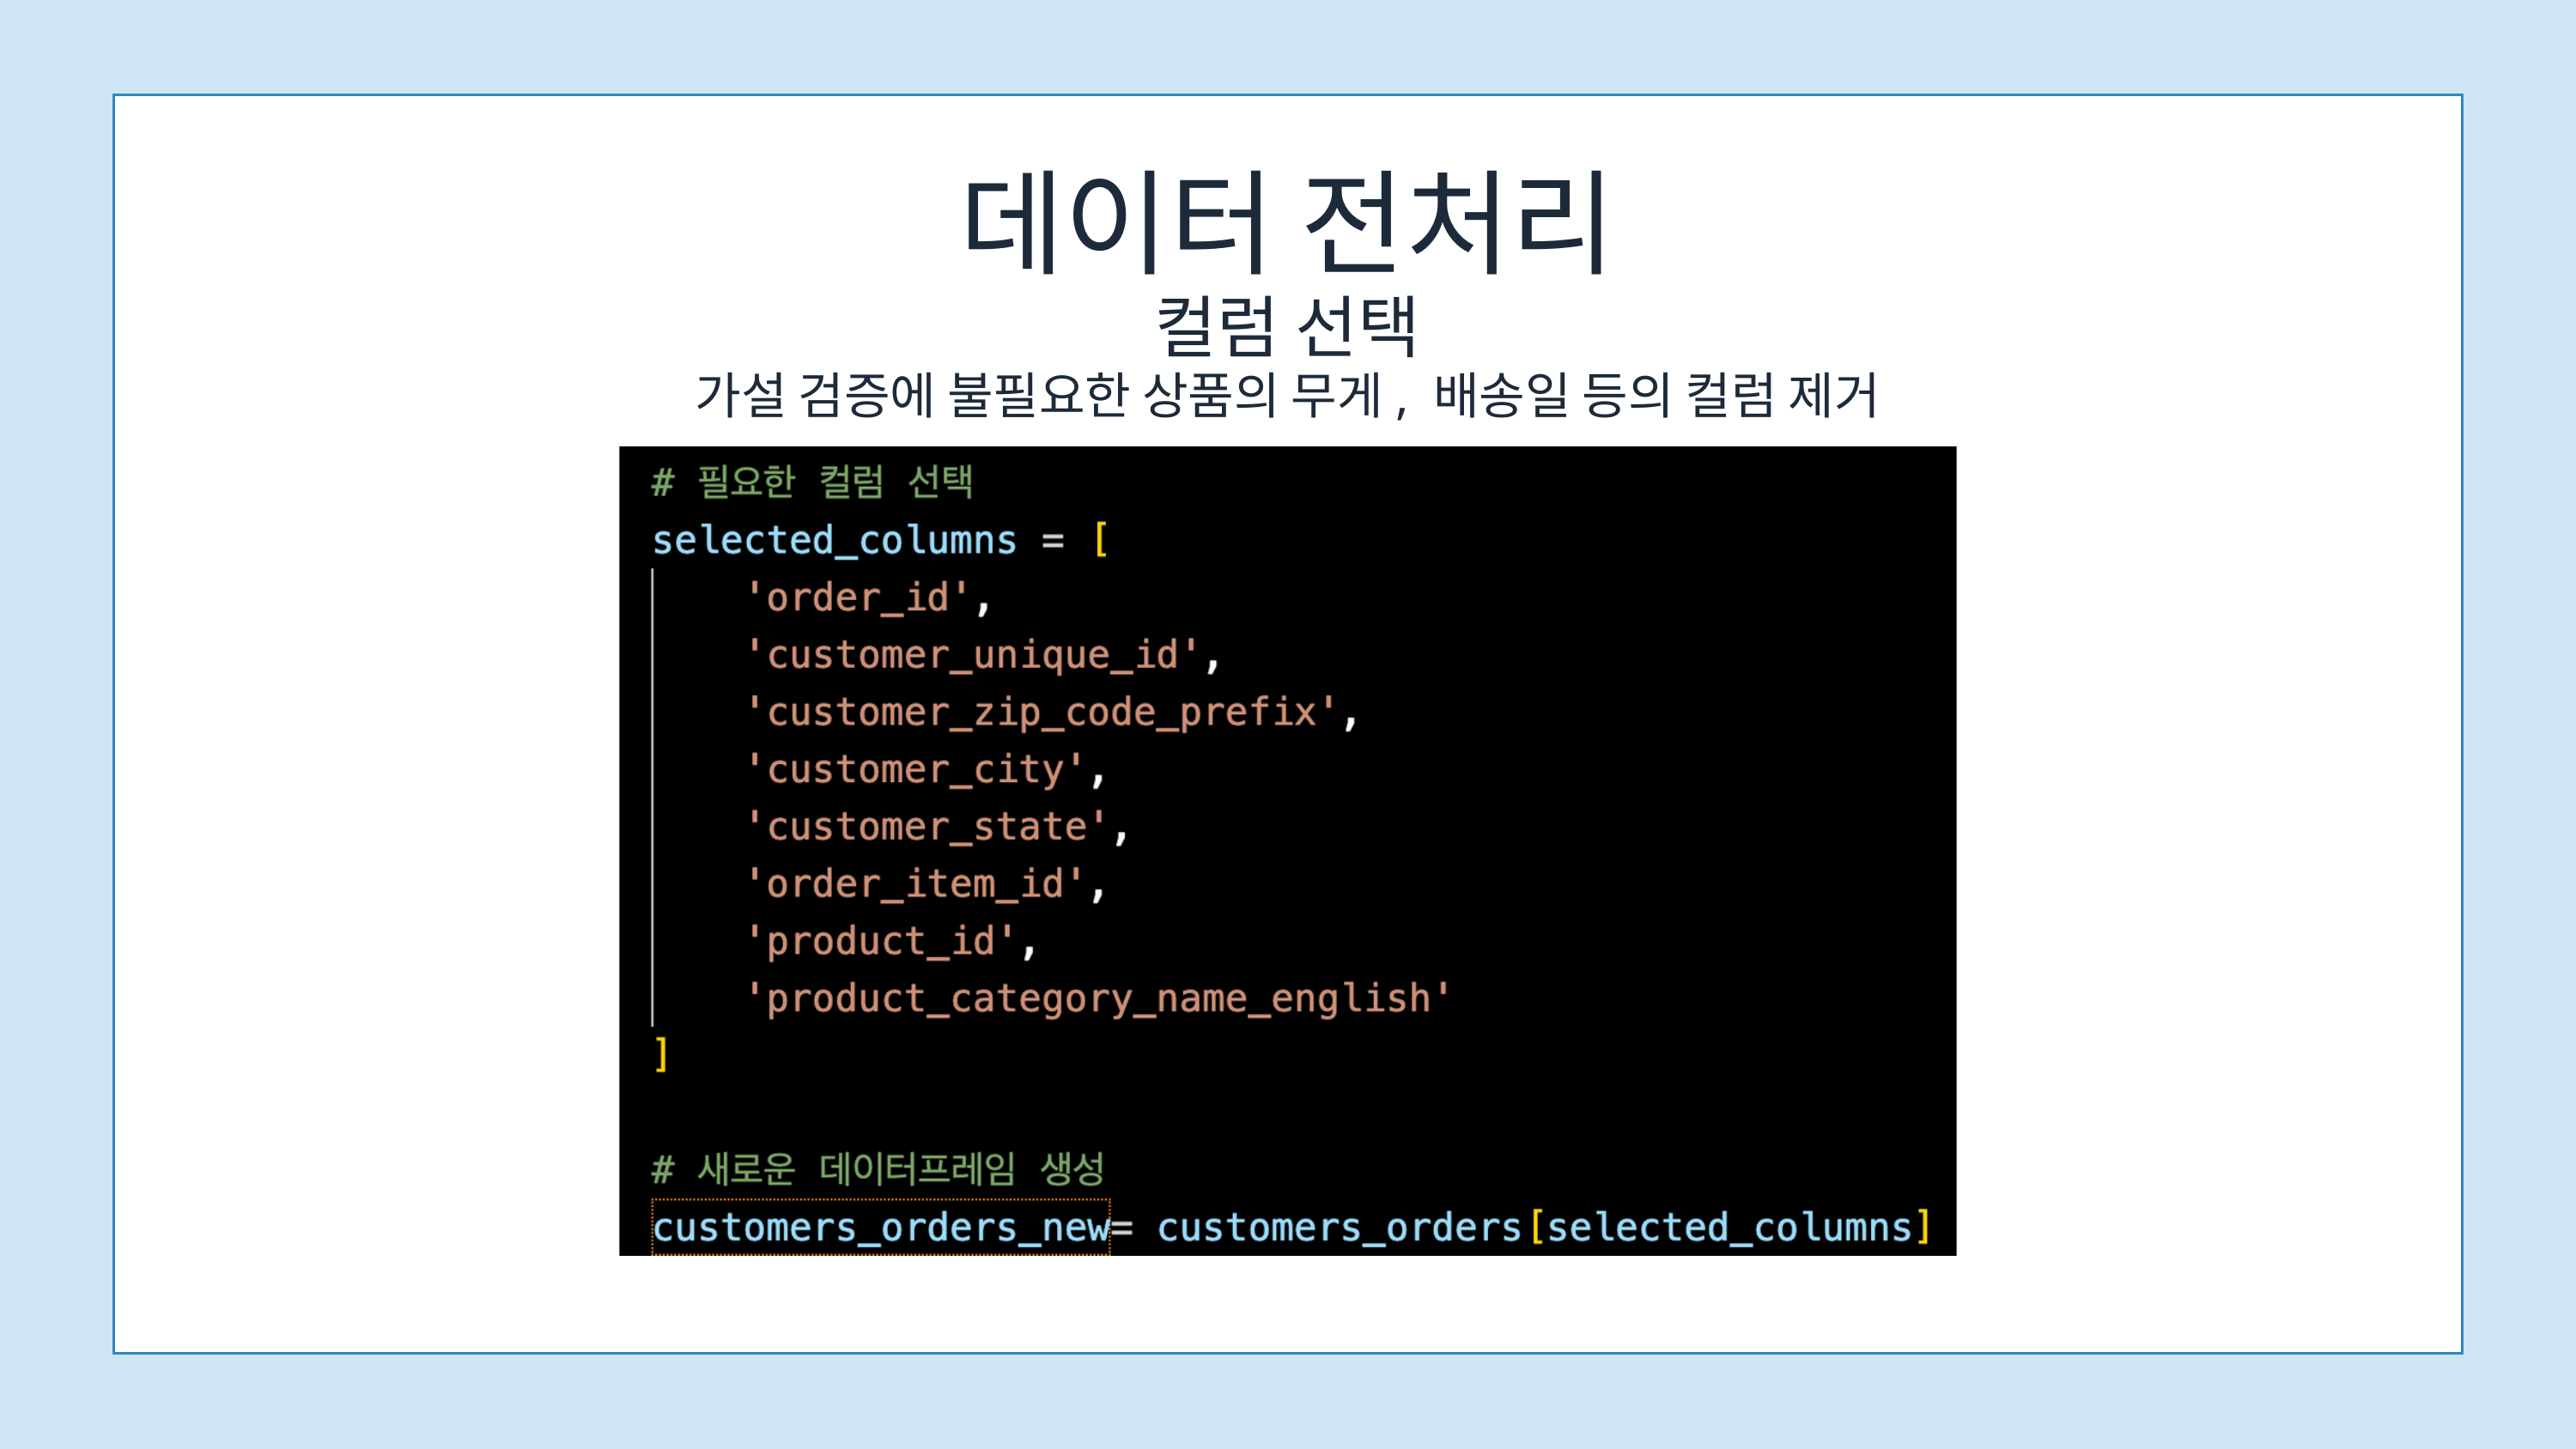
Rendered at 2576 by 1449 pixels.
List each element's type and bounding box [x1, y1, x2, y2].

text_box [113, 94, 2463, 1354]
